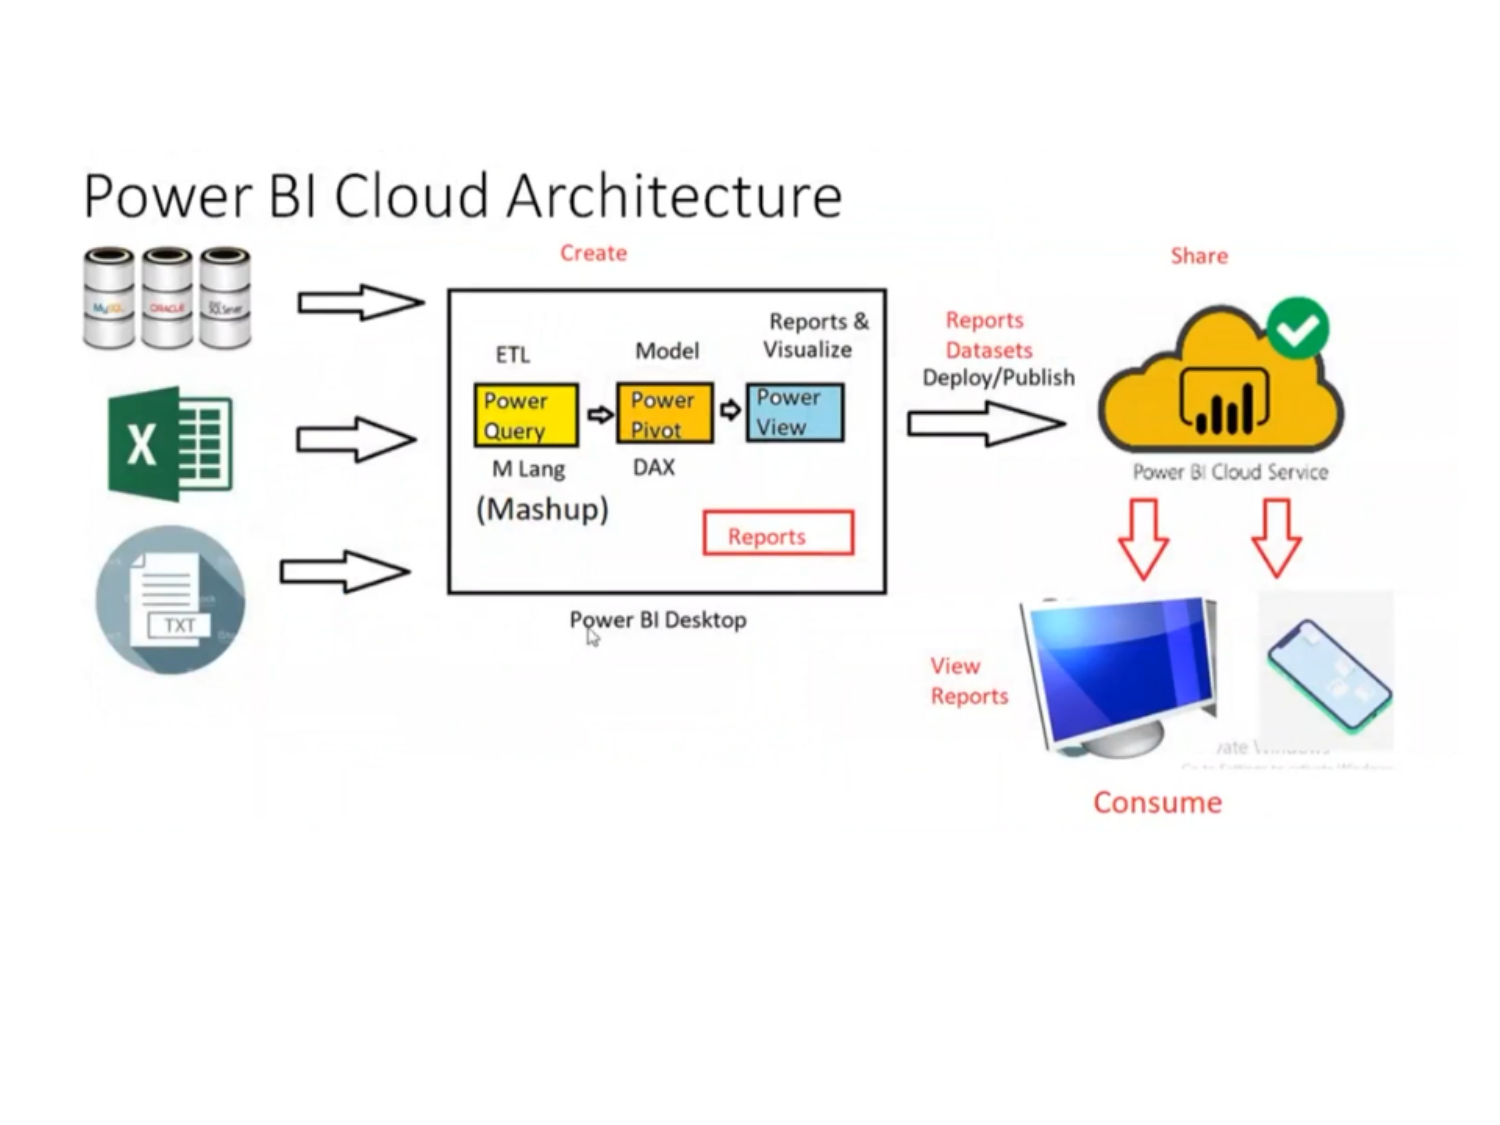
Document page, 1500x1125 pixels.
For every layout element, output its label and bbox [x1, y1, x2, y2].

picture [49, 138, 1473, 833]
